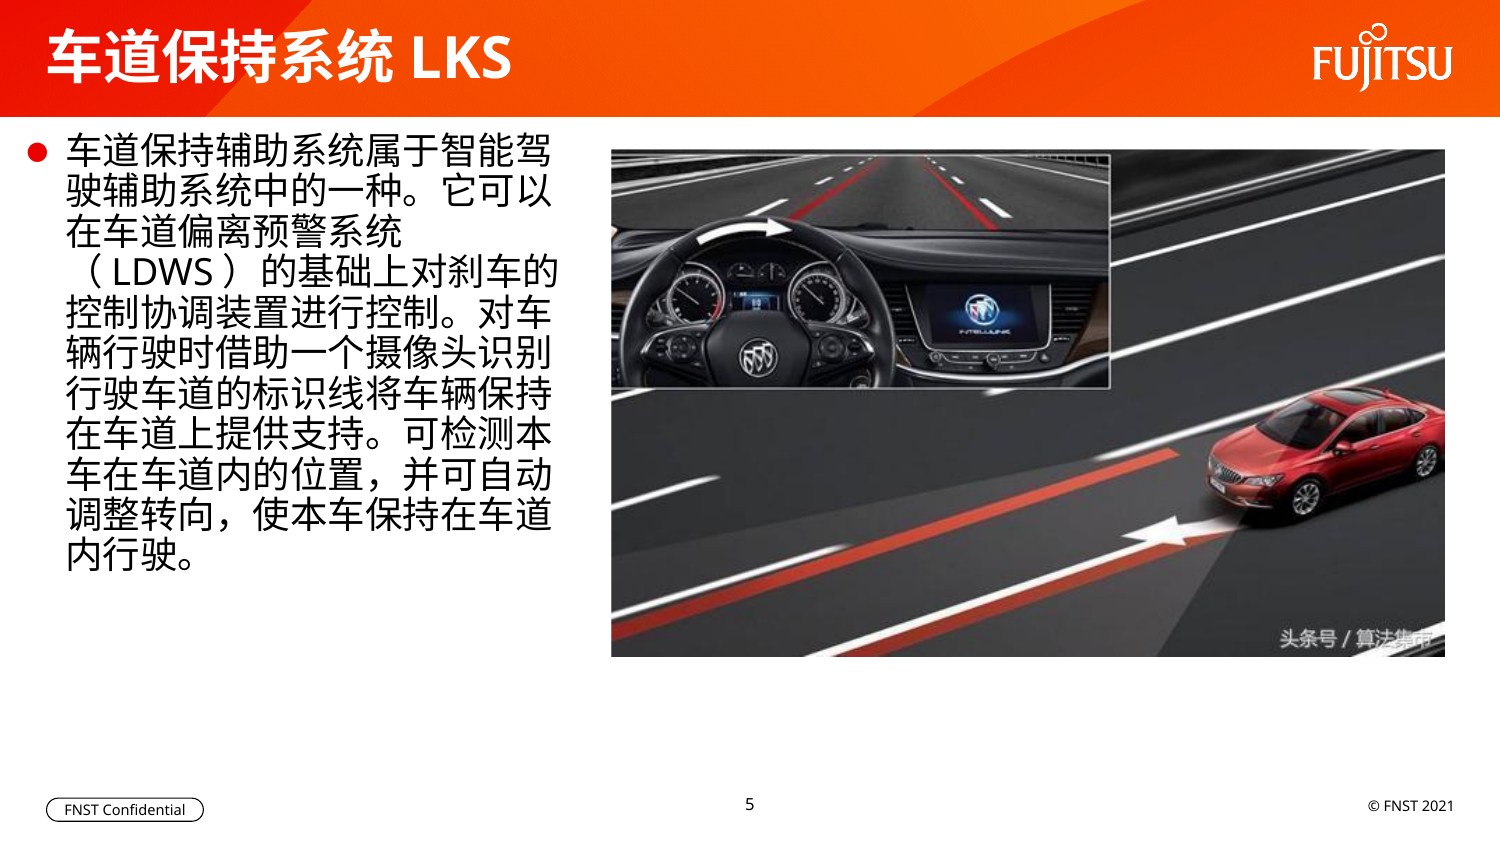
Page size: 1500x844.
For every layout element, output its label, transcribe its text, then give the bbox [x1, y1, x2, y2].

picture [610, 144, 1445, 657]
title 车道保持系统LKS [45, 28, 1298, 92]
picture [0, 0, 1500, 117]
list 车道保持辅助系统属于智能驾驶辅助系统中的一种。它可以在车道偏离预警系统（LDWS）的基础上对刹车的控制协调装置进行控制。对车辆行驶时借助一个摄像头识别行驶车道的标识线将车辆保持在车道上提供支持。可检测本车在车道内的位置，并可自动调整转向，使本车保持在车道内行驶。 [23, 132, 574, 657]
